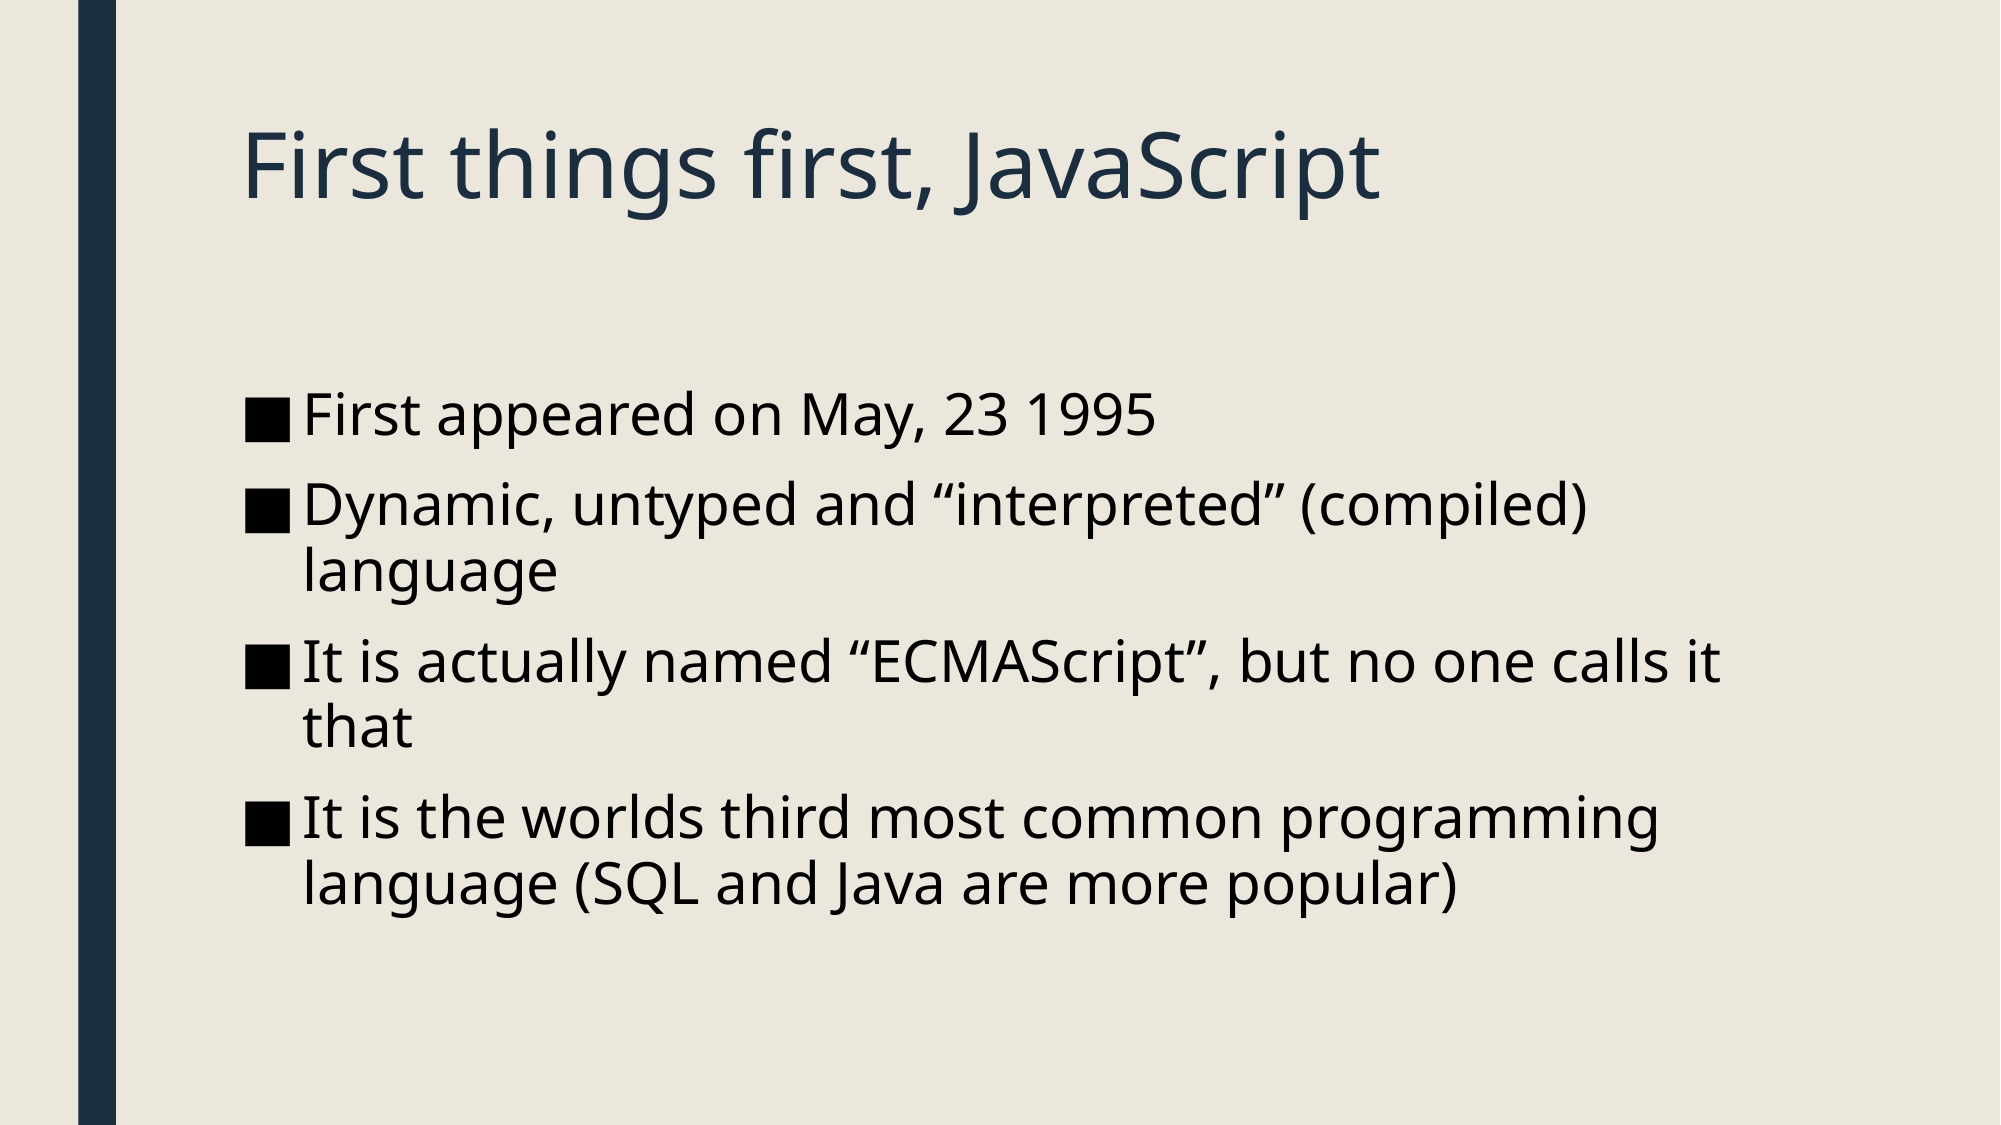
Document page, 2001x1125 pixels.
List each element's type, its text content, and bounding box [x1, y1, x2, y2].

list First appeared on May, 23 1995 Dynamic, untyped and “interpreted” (compiled) language It is actually named “ECMAScript”, but no one calls it that It is the worlds third most common programming language (SQL and Java are more popular) [225, 375, 1800, 963]
title First things first, JavaScript [225, 112, 1800, 357]
